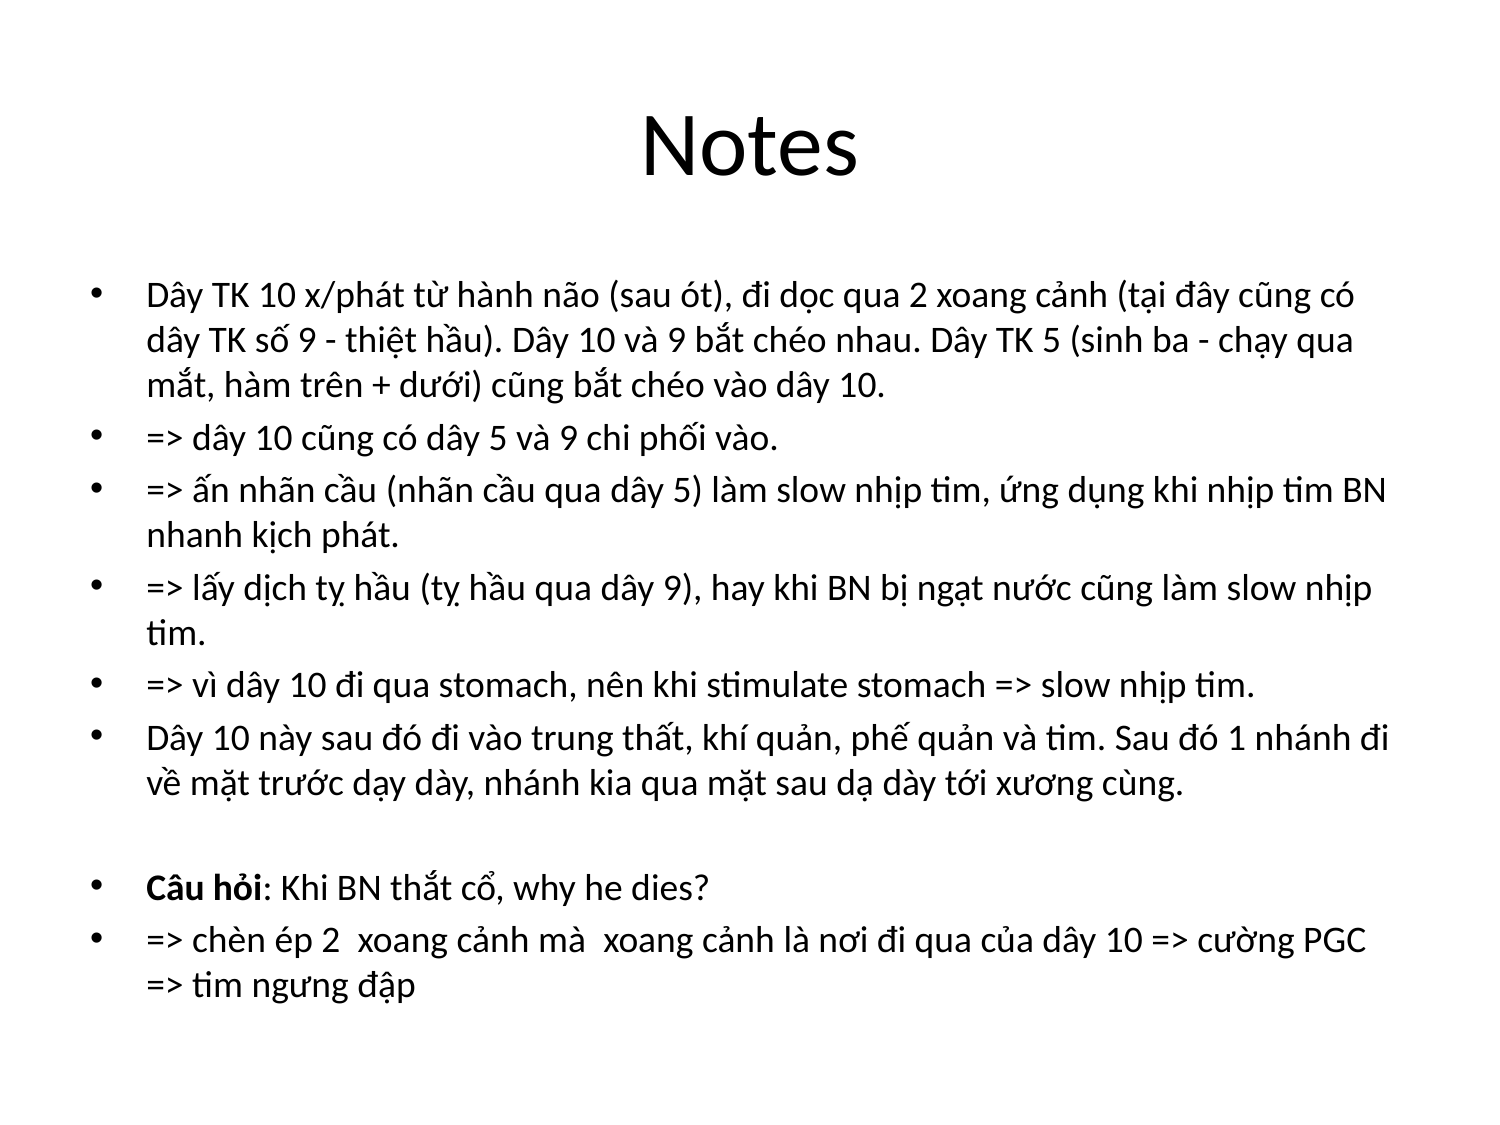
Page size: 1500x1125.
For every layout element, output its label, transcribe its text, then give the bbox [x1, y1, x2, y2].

title Notes [74, 44, 1426, 233]
list Dây TK 10 x/phát từ hành não (sau ót), đi dọc qua 2 xoang cảnh (tại đây cũng có dây TK số 9 - thiệt hầu). Dây 10 và 9 bắt chéo nhau. Dây TK 5 (sinh ba - chạy qua mắt, hàm trên + dưới) cũng bắt chéo vào dây 10. => dây 10 cũng có dây 5 và 9 chi phối vào. => ấn nhãn cầu (nhãn cầu qua dây 5) làm slow nhịp tim, ứng dụng khi nhịp tim BN nhanh kịch phát. => lấy dịch tỵ hầu (tỵ hầu qua dây 9), hay khi BN bị ngạt nước cũng làm slow nhịp tim. => vì dây 10 đi qua stomach, nên khi stimulate stomach => slow nhịp tim. Dây 10 này sau đó đi vào trung thất, khí quản, phế quản và tim. Sau đó 1 nhánh đi về mặt trước dạy dày, nhánh kia qua mặt sau dạ dày tới xương cùng. Câu hỏi: Khi BN thắt cổ, why he dies? => chèn ép 2 xoang cảnh mà xoang cảnh là nơi đi qua của dây 10 => cường PGC => tim ngưng đập [74, 262, 1423, 1006]
